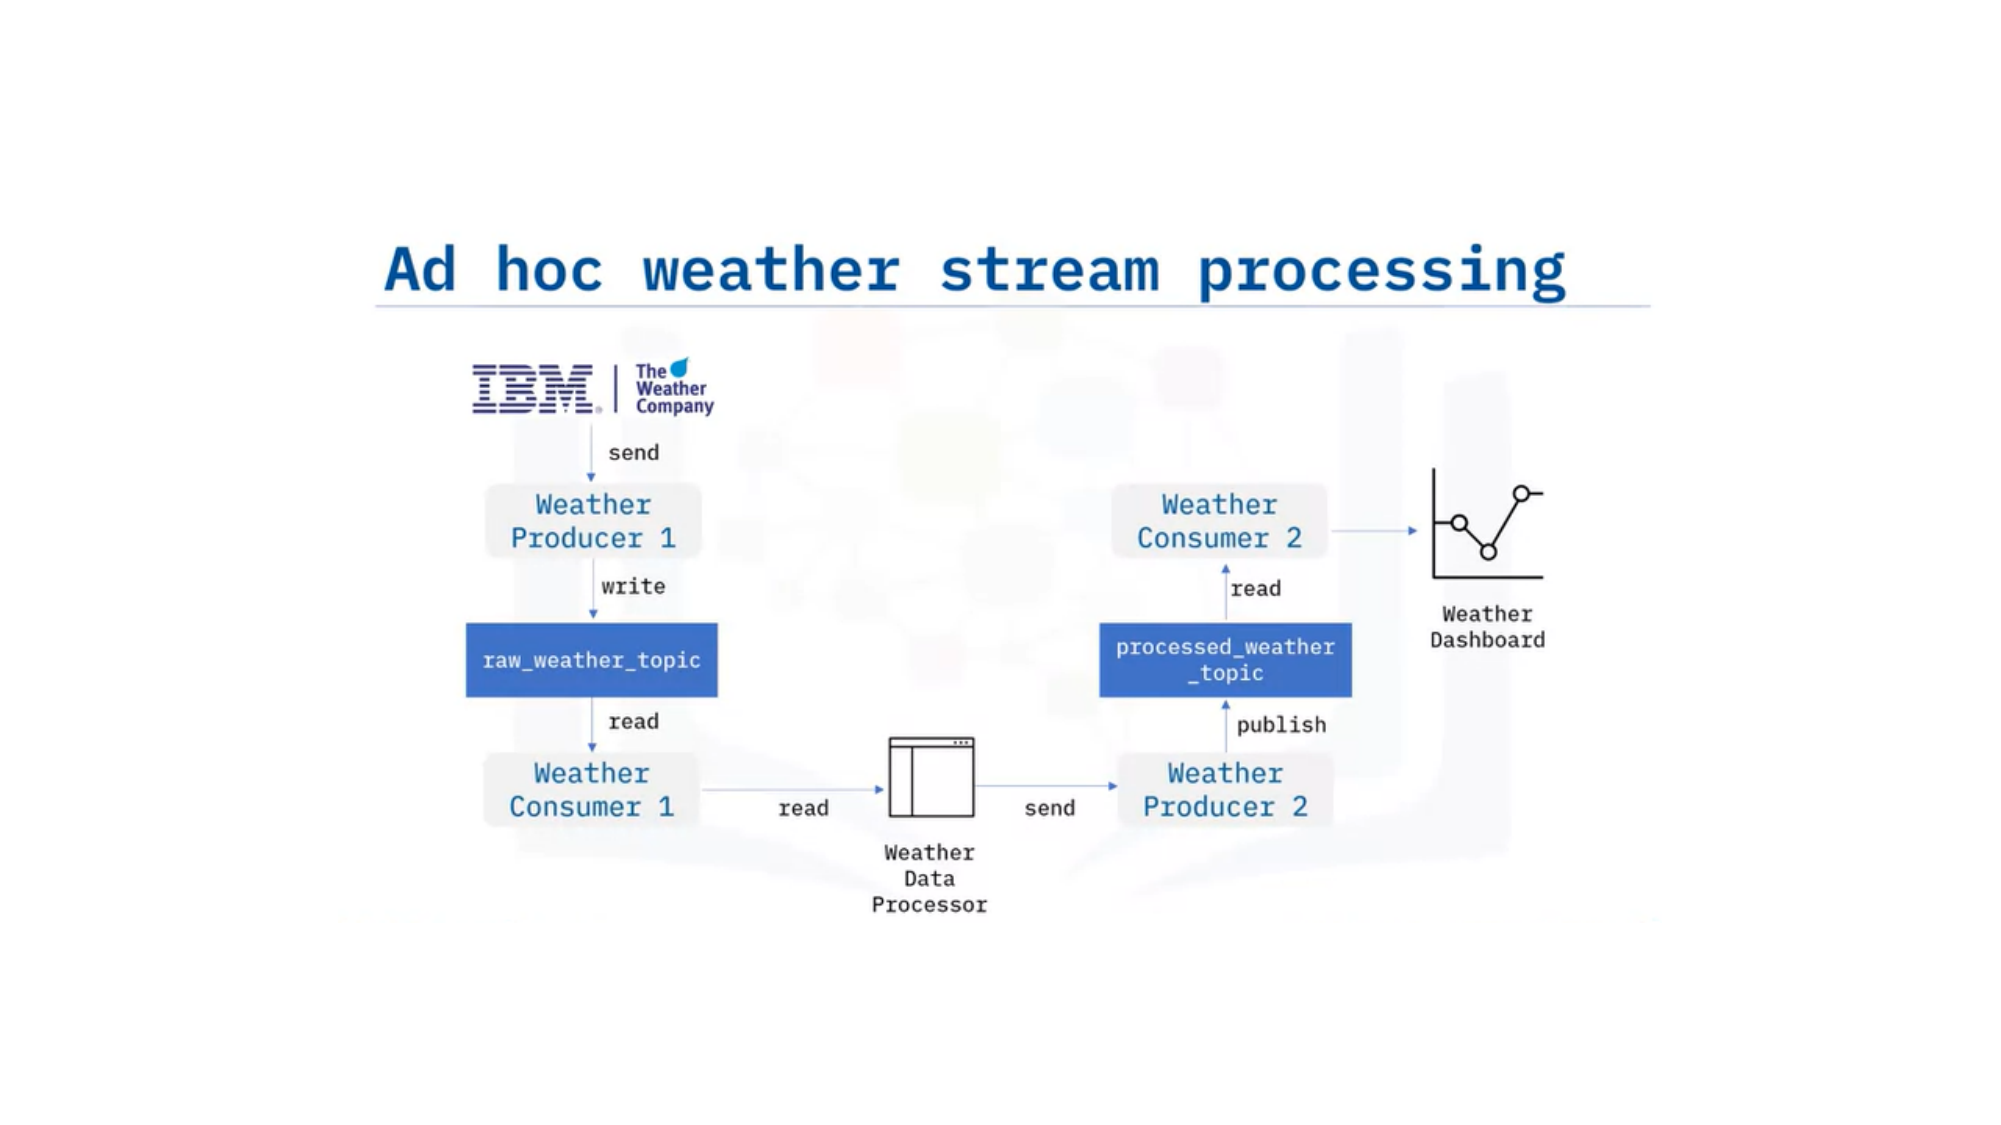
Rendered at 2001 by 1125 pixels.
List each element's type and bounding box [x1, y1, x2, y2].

picture [338, 202, 1662, 923]
